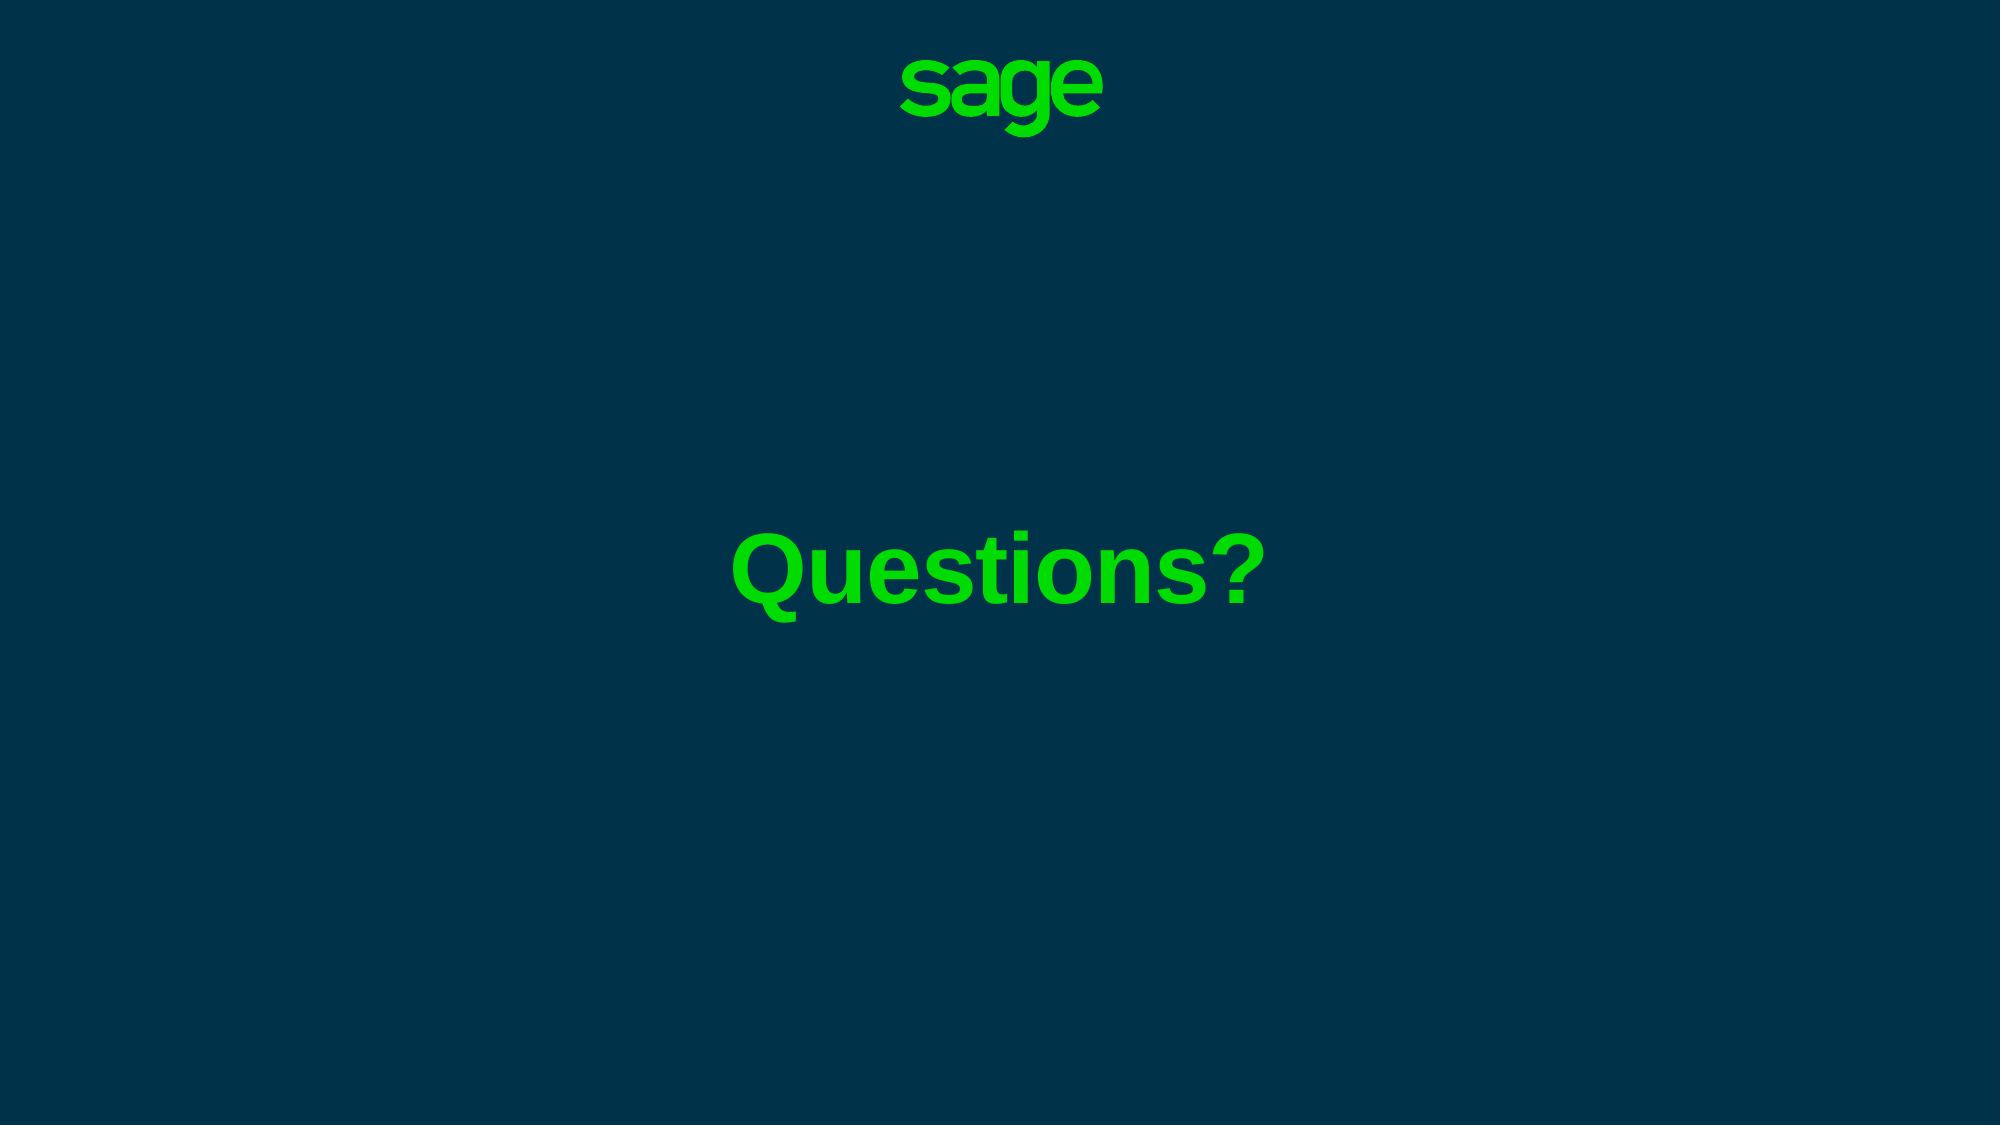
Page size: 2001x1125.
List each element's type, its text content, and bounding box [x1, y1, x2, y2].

title Questions? [62, 503, 1938, 622]
